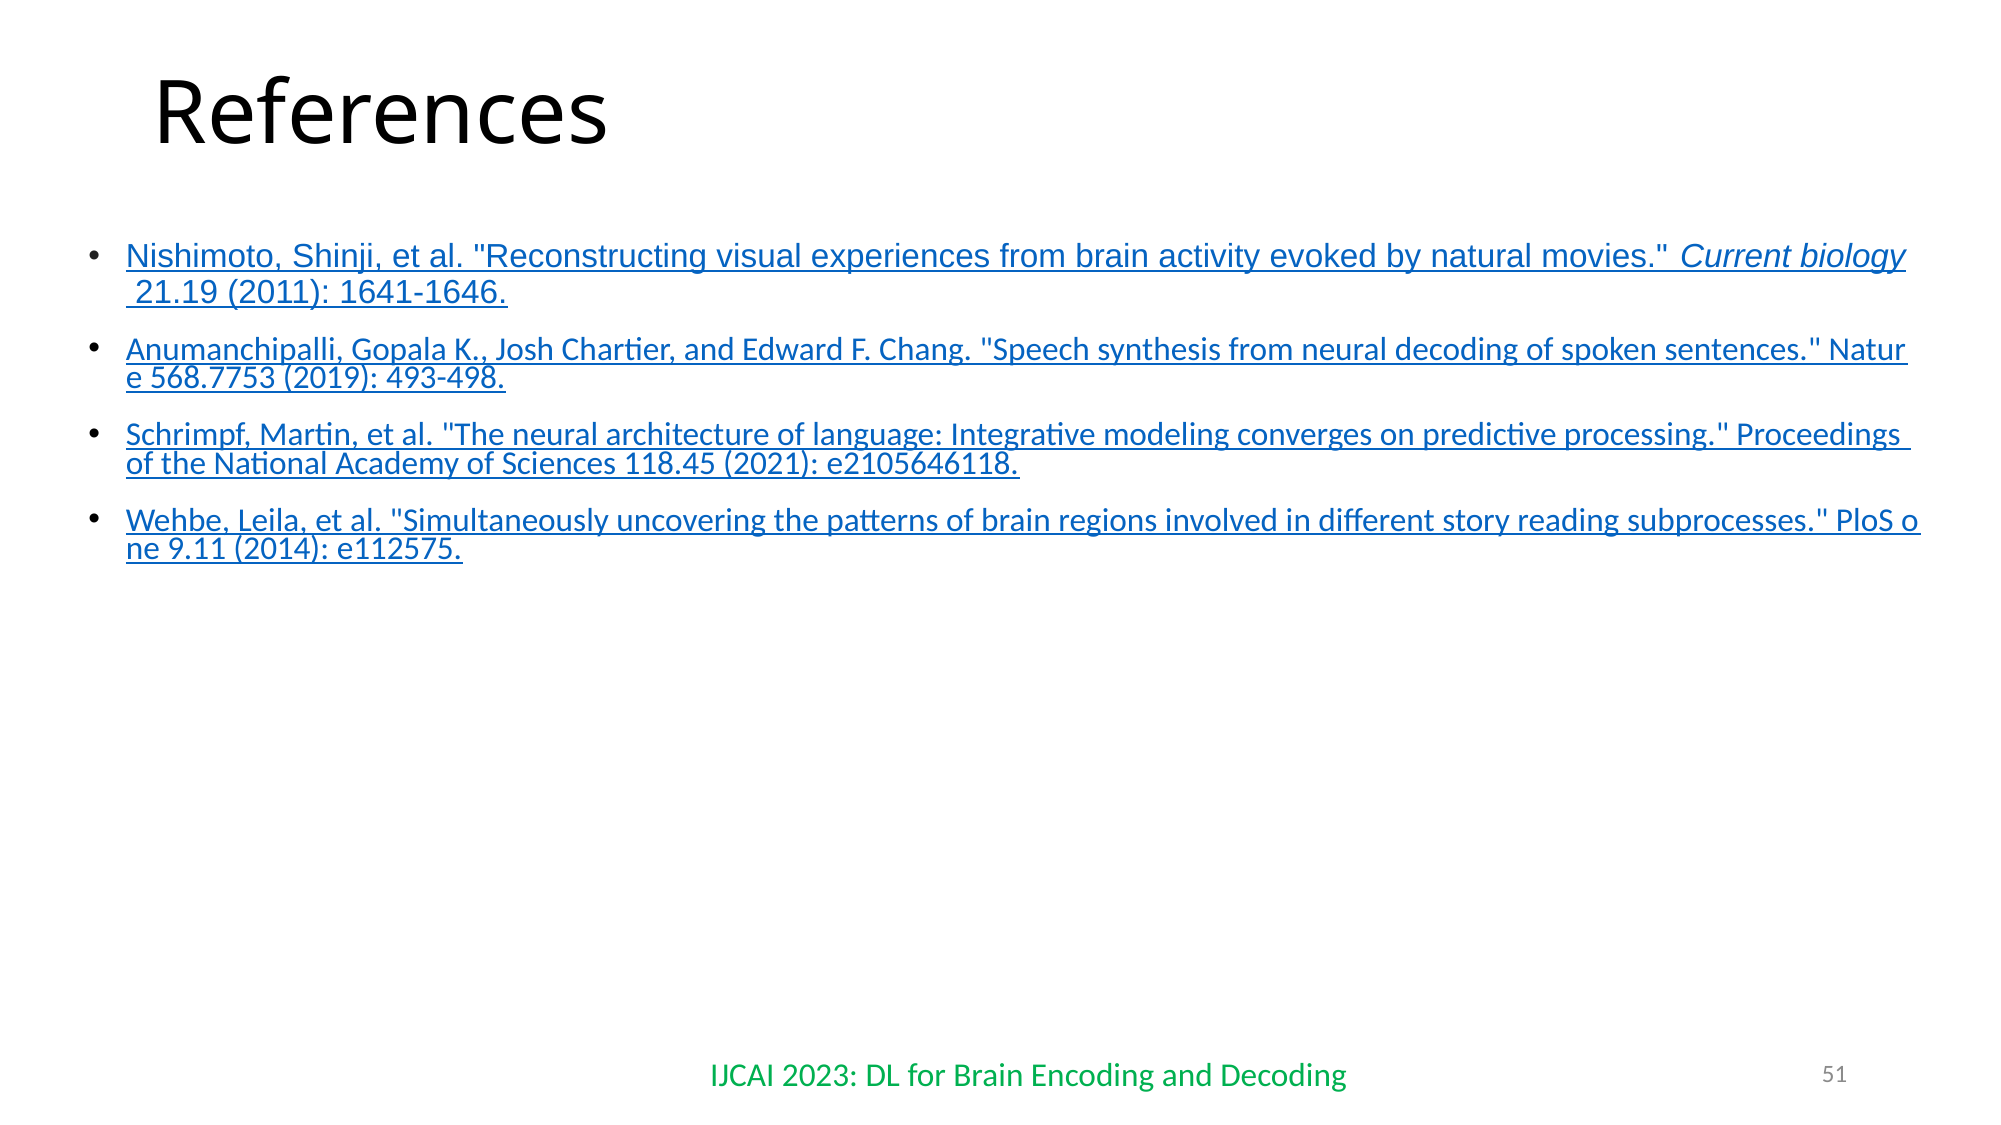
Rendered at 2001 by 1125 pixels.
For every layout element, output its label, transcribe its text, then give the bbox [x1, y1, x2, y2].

list Nishimoto, Shinji, et al. "Reconstructing visual experiences from brain activity evoked by natural movies." Current biology 21.19 (2011): 1641-1646. Anumanchipalli, Gopala K., Josh Chartier, and Edward F. Chang. "Speech synthesis from neural decoding of spoken sentences." Nature 568.7753 (2019): 493-498. Schrimpf, Martin, et al. "The neural architecture of language: Integrative modeling converges on predictive processing." Proceedings of the National Academy of Sciences 118.45 (2021): e2105646118. Wehbe, Leila, et al. "Simultaneously uncovering the patterns of brain regions involved in different story reading subprocesses." PloS one 9.11 (2014): e112575. [73, 231, 1939, 1014]
title References [137, 59, 1863, 170]
slide_number 51 [1412, 1042, 1863, 1103]
footer IJCAI 2023: DL for Brain Encoding and Decoding [662, 1042, 1396, 1103]
